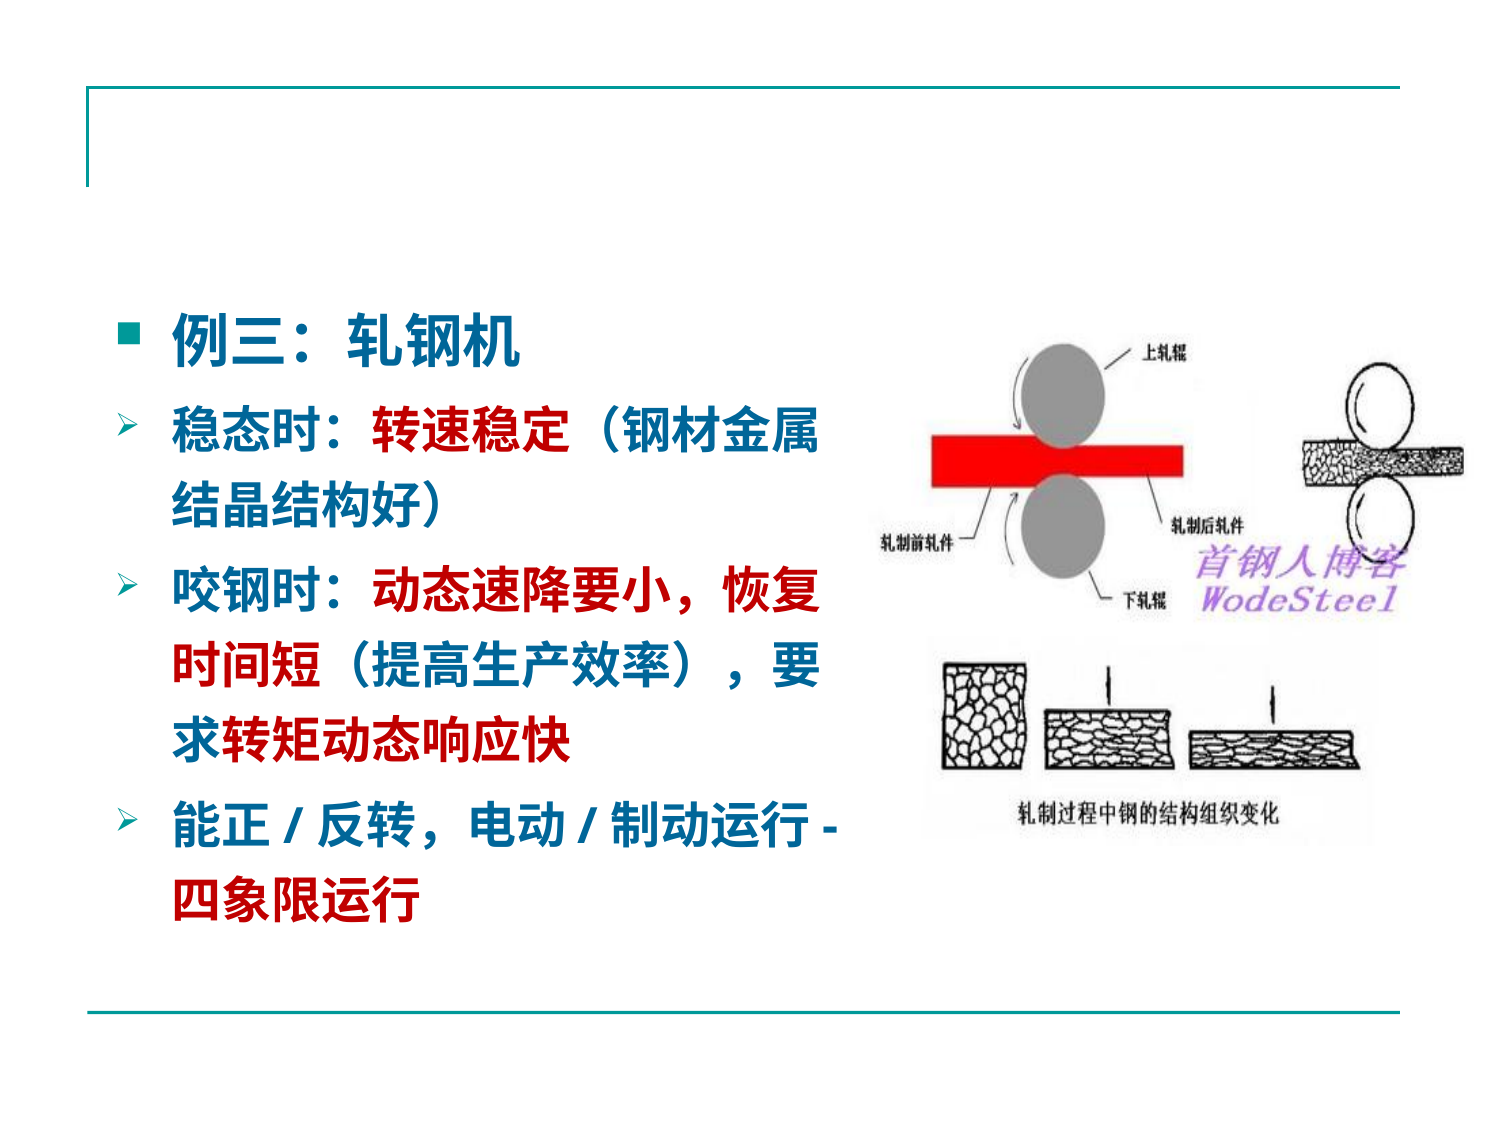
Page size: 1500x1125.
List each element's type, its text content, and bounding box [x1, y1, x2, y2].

list 例三：轧钢机 稳态时：转速稳定（钢材金属结晶结构好） 咬钢时：动态速降要小，恢复时间短（提高生产效率），要求转矩动态响应快 能正/反转，电动/制动运行-四象限运行 [99, 278, 869, 967]
picture [868, 305, 1483, 846]
